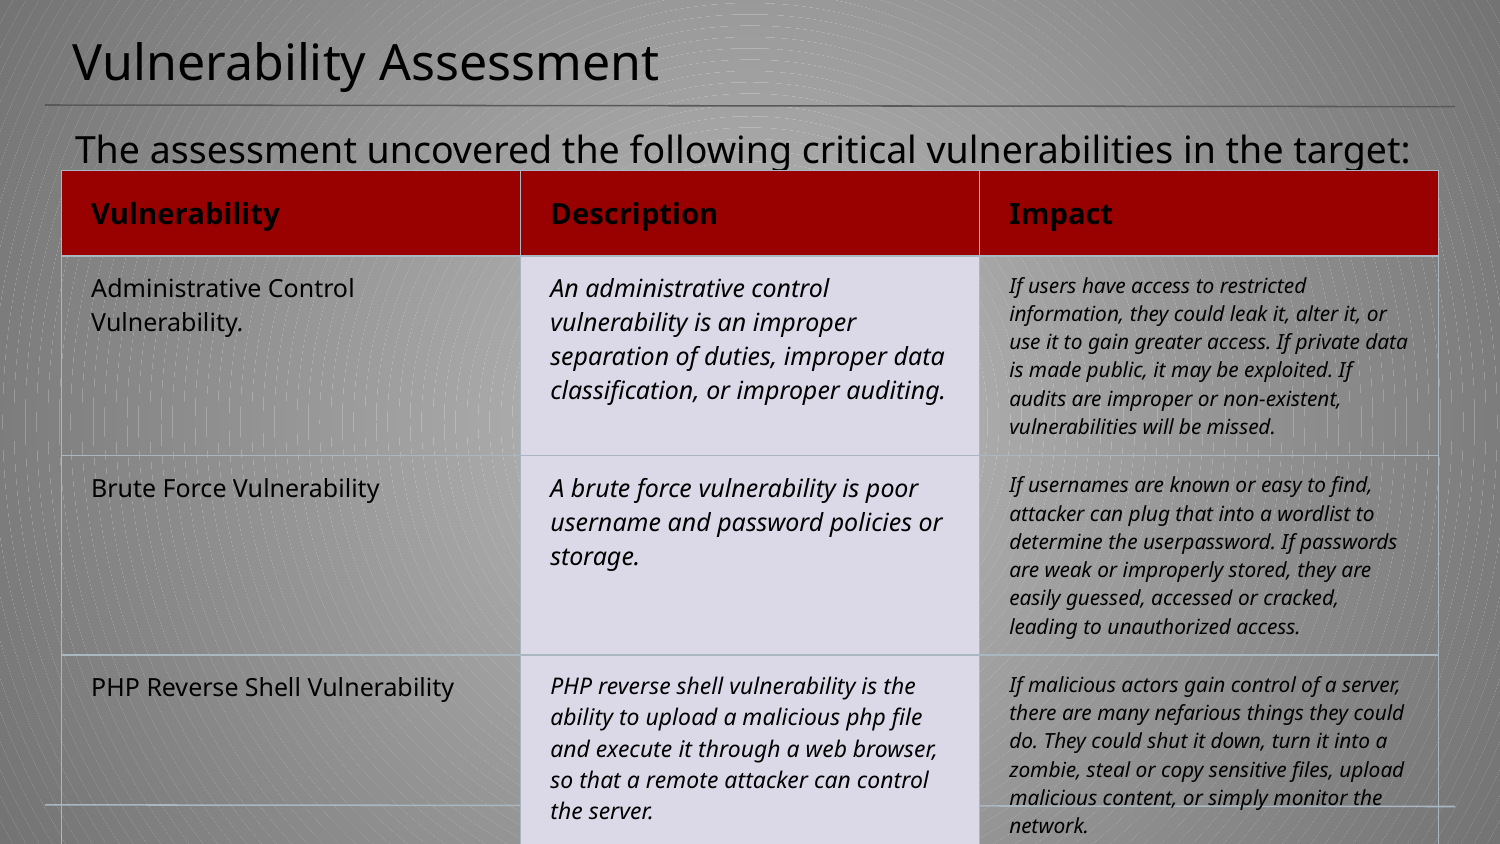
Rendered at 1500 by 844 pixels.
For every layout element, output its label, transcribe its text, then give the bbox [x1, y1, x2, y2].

table_header Vulnerability [62, 171, 520, 255]
subtitle The assessment uncovered the following critical vulnerabilities in the target: [0, 110, 1500, 171]
table_cell PHP Reverse Shell Vulnerability [62, 656, 520, 844]
table_cell Brute Force Vulnerability [62, 456, 520, 654]
table_header Impact [980, 171, 1438, 255]
table_cell If usernames are known or easy to find, attacker can plug that into a wordlist to determine the userpassword. If passwords are weak or improperly stored, they are easily guessed, accessed or cracked, leading to unauthorized access. [980, 456, 1438, 654]
table_cell A brute force vulnerability is poor username and password policies or storage. [521, 456, 979, 654]
title Vulnerability Assessment [0, 0, 1500, 88]
table_cell Administrative Control Vulnerability. [62, 257, 520, 455]
table_cell An administrative control vulnerability is an improper separation of duties, improper data classification, or improper auditing. [521, 257, 979, 455]
table_cell If users have access to restricted information, they could leak it, alter it, or use it to gain greater access. If private data is made public, it may be exploited. If audits are improper or non-existent, vulnerabilities will be missed. [980, 257, 1438, 455]
table_header Description [521, 171, 979, 255]
table_cell PHP reverse shell vulnerability is the ability to upload a malicious php file and execute it through a web browser, so that a remote attacker can control the server. [521, 656, 979, 844]
table_cell If malicious actors gain control of a server, there are many nefarious things they could do. They could shut it down, turn it into a zombie, steal or copy sensitive files, upload malicious content, or simply monitor the network. [980, 656, 1438, 844]
